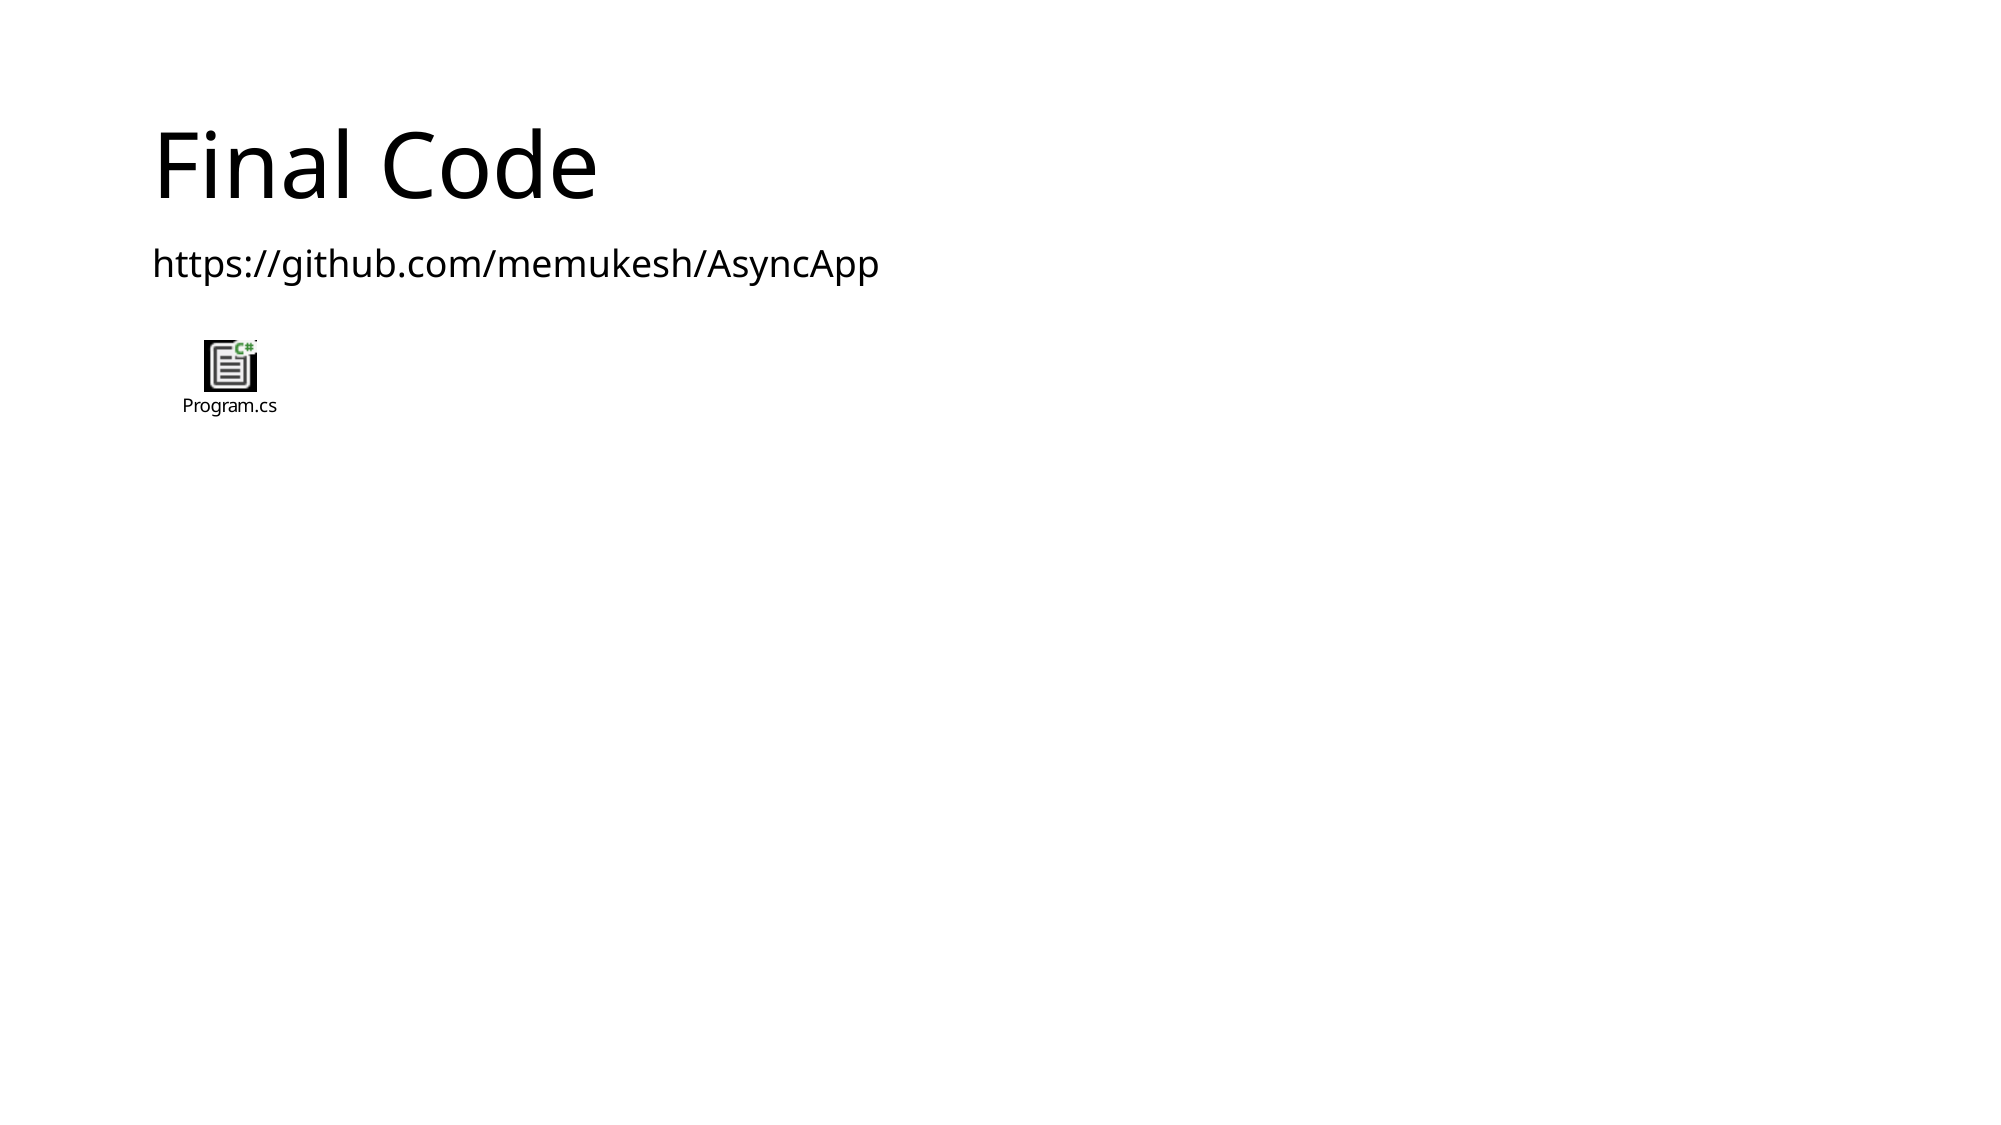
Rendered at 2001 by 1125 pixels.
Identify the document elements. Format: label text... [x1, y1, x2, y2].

title Final Code [137, 59, 1863, 278]
text_box https://github.com/memukesh/AsyncApp [137, 232, 1505, 293]
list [170, 339, 290, 426]
